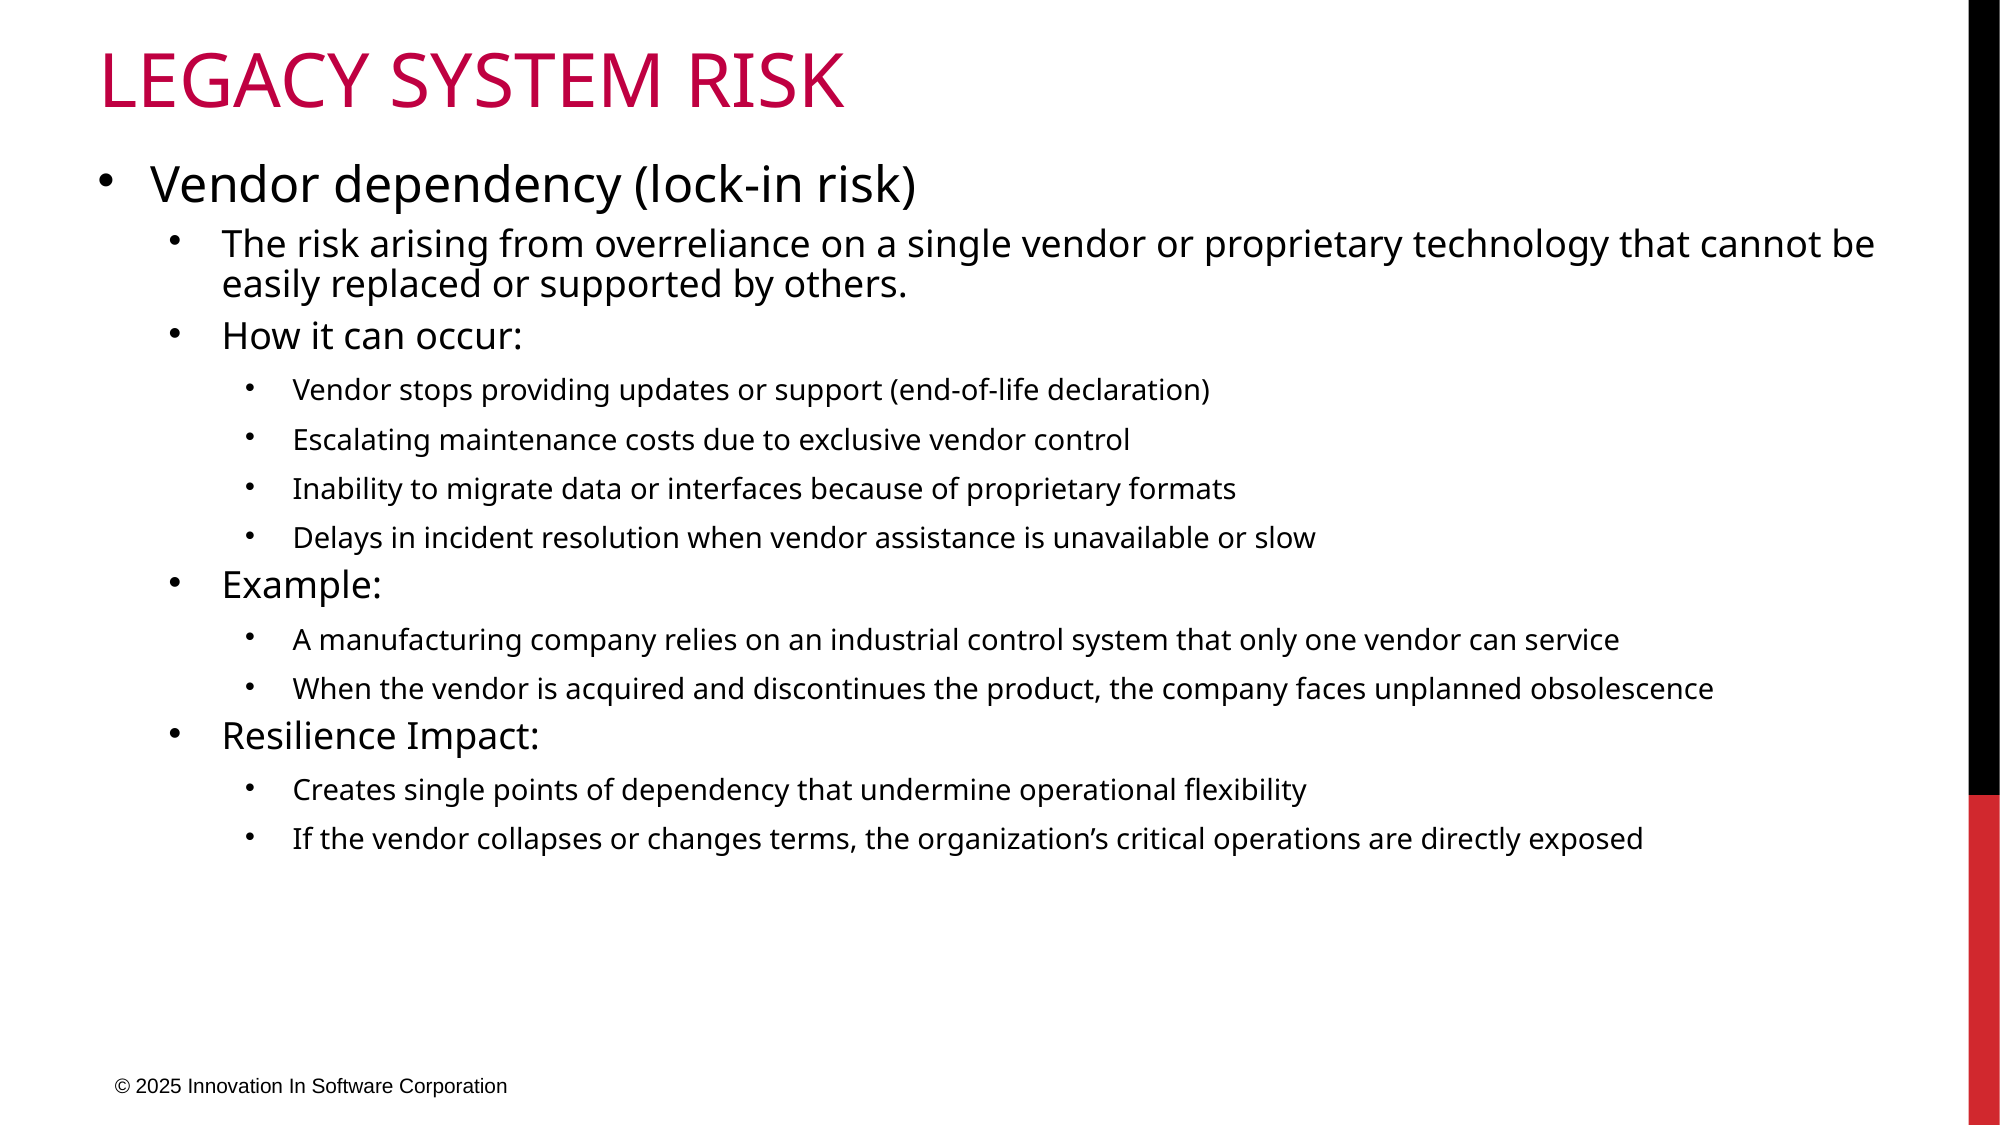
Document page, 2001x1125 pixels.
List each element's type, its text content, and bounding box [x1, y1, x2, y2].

footer © 2025 Innovation In Software Corporation [99, 1065, 850, 1112]
list Vendor dependency (lock-in risk) The risk arising from overreliance on a single vendor or proprietary technology that cannot be easily replaced or supported by others. How it can occur: Vendor stops providing updates or support (end-of-life declaration) Escalating maintenance costs due to exclusive vendor control Inability to migrate data or interfaces because of proprietary formats Delays in incident resolution when vendor assistance is unavailable or slow Example: A manufacturing company relies on an industrial control system that only one vendor can service When the vendor is acquired and discontinues the product, the company faces unplanned obsolescence Resilience Impact: Creates single points of dependency that undermine operational flexibility If the vendor collapses or changes terms, the organization’s critical operations are directly exposed [79, 158, 1884, 988]
title Legacy system risk [98, 23, 1413, 143]
